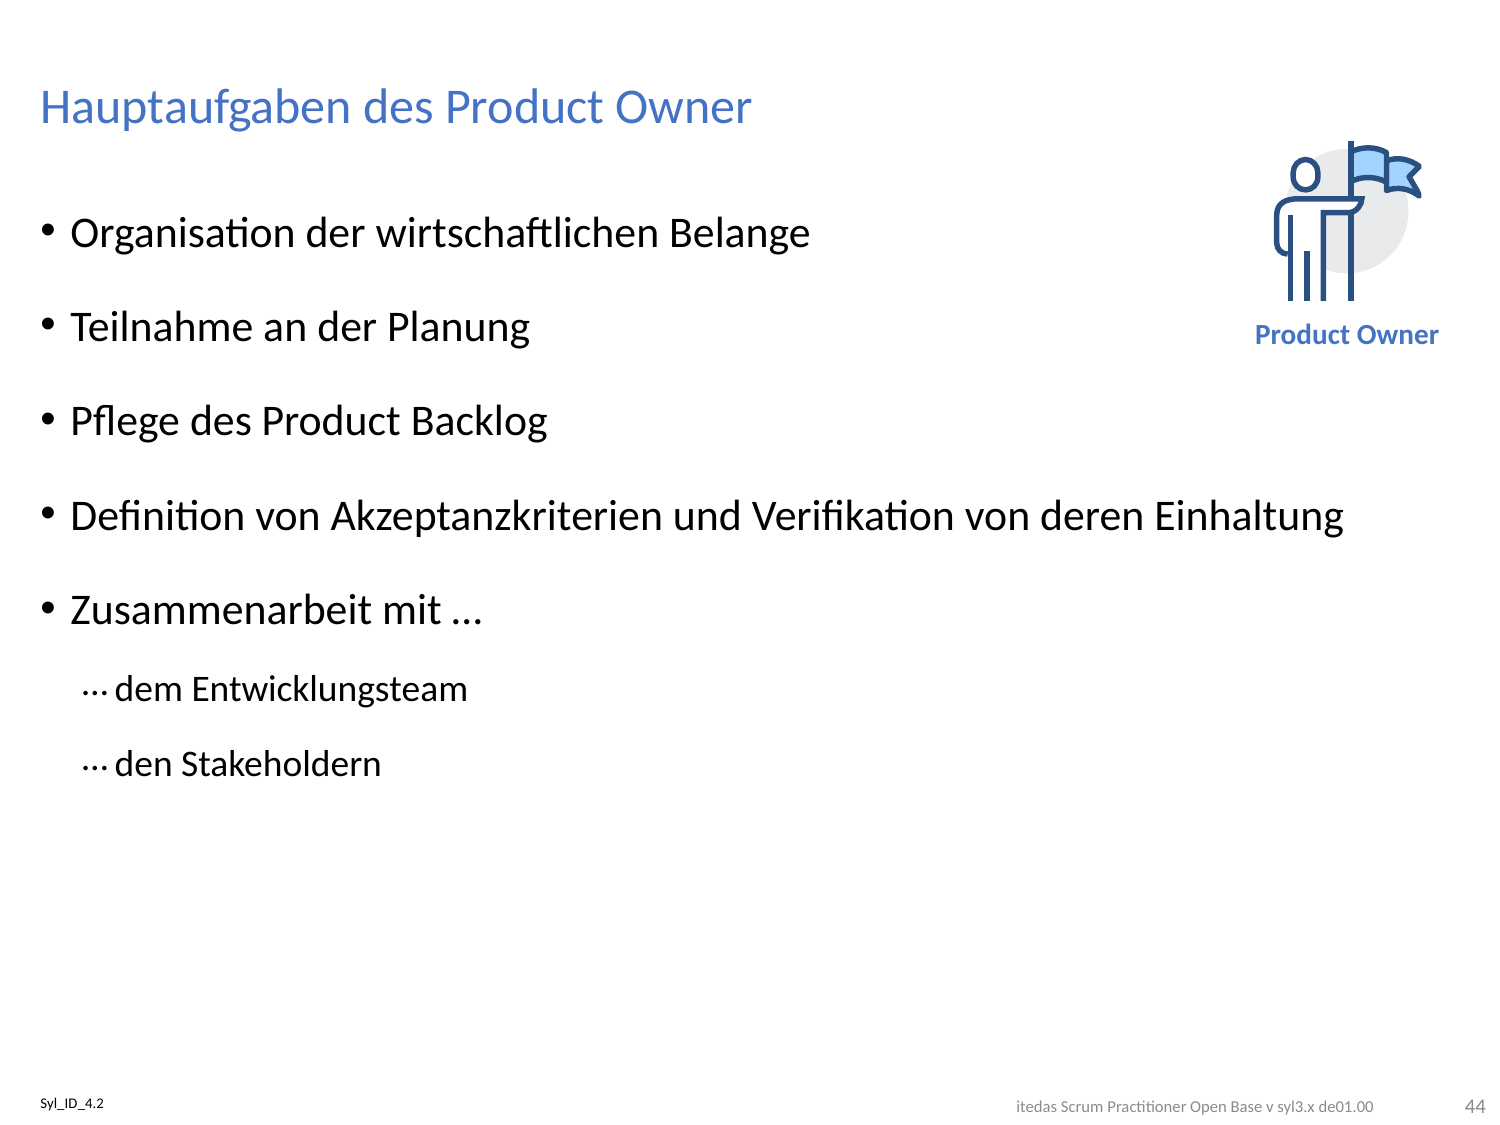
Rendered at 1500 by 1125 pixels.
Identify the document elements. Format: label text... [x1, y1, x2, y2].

footer itedas Scrum Practitioner Open Base v syl3.x de01.00 [874, 1095, 1375, 1120]
title Hauptaufgaben des Product Owner [40, 67, 1460, 147]
list Syl_ID_4.2 [40, 1095, 635, 1120]
slide_number 44 [1387, 1092, 1487, 1123]
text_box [1235, 141, 1460, 361]
list Organisation der wirtschaftlichen Belange Teilnahme an der Planung Pflege des Product Backlog Definition von Akzeptanzkriterien und Verifikation von deren Einhaltung Zusammenarbeit mit … dem Entwicklungsteam den Stakeholdern [40, 169, 1460, 1070]
